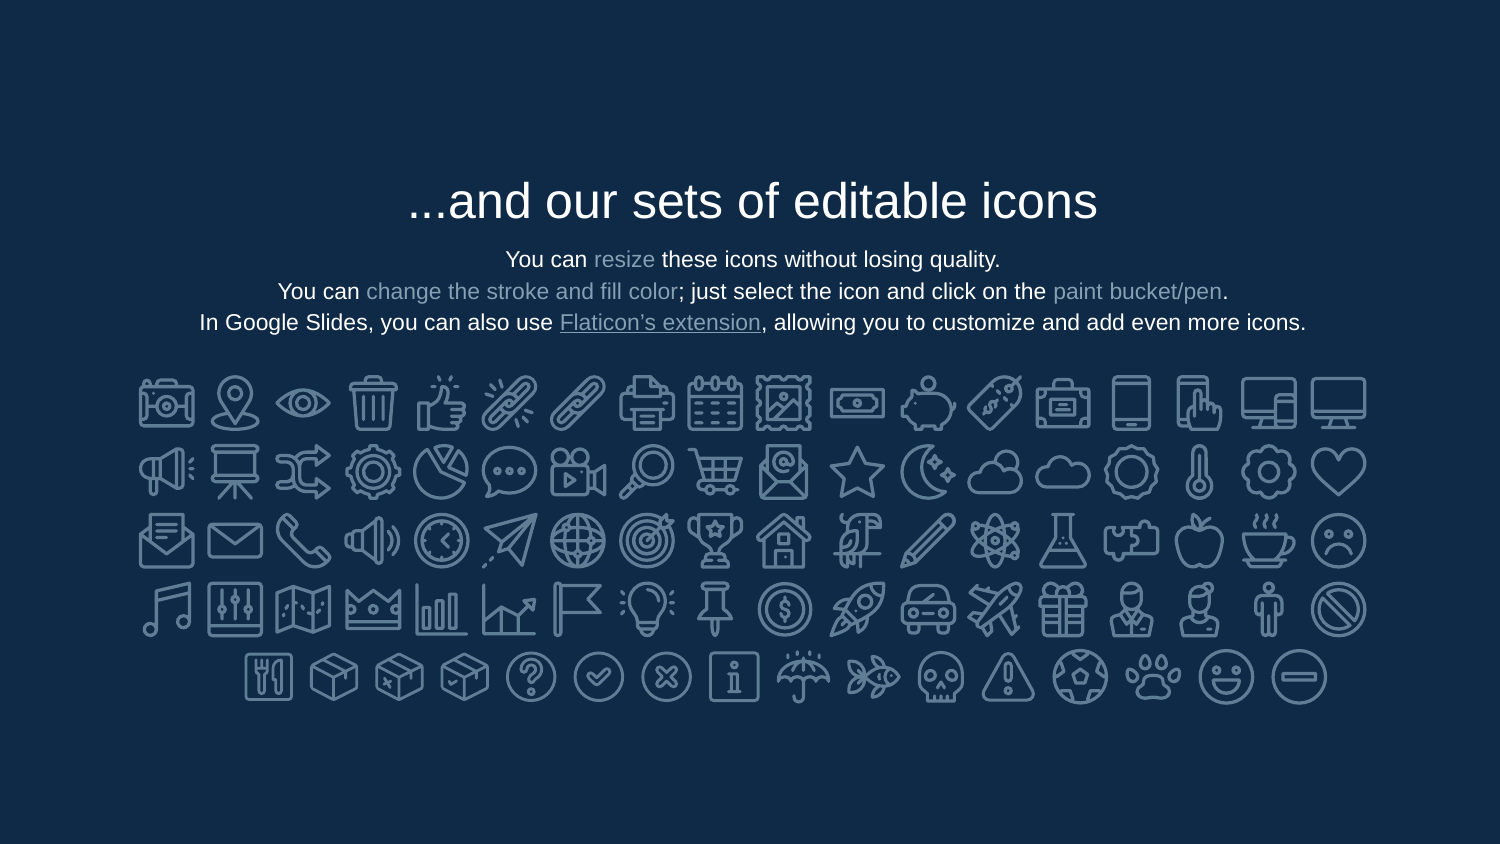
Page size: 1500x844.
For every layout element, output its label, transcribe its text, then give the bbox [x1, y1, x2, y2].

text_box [1241, 512, 1297, 569]
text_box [847, 654, 902, 700]
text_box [440, 652, 490, 702]
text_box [505, 651, 557, 703]
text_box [274, 584, 332, 635]
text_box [1108, 581, 1155, 638]
text_box [553, 581, 602, 638]
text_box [244, 652, 294, 702]
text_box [1052, 648, 1109, 705]
text_box [1176, 375, 1223, 431]
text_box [619, 374, 676, 432]
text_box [412, 443, 471, 501]
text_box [641, 651, 693, 703]
text_box [1310, 447, 1367, 497]
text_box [481, 445, 538, 499]
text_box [687, 512, 744, 569]
list You can resize these icons without losing quality. You can change the stroke and fill color; just select the icon and click on the paint bucket/pen. In Google Slides, you can also use Flaticon’s extension, allowing you to customize and add even more icons. [135, 264, 1371, 344]
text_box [415, 582, 469, 636]
title ...and our sets of editable icons [175, 153, 1332, 233]
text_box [1185, 443, 1214, 501]
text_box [210, 374, 260, 432]
text_box [210, 443, 260, 500]
text_box [207, 522, 264, 559]
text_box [1124, 653, 1182, 701]
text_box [345, 443, 402, 501]
text_box [967, 449, 1024, 495]
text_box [1310, 581, 1367, 638]
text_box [1271, 648, 1328, 705]
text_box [413, 512, 470, 569]
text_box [917, 650, 965, 703]
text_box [1198, 648, 1255, 705]
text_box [776, 649, 831, 704]
text_box [900, 512, 957, 569]
text_box [1310, 376, 1367, 430]
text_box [617, 443, 677, 501]
text_box [549, 375, 606, 431]
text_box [274, 388, 332, 418]
text_box [619, 512, 675, 569]
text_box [480, 374, 539, 432]
text_box [550, 512, 606, 569]
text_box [138, 378, 195, 428]
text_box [344, 515, 403, 566]
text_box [1035, 377, 1091, 429]
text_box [1103, 443, 1160, 501]
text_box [965, 374, 1025, 432]
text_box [754, 581, 813, 637]
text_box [549, 447, 607, 497]
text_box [345, 588, 402, 631]
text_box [832, 512, 883, 569]
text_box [138, 447, 195, 497]
text_box [482, 583, 537, 636]
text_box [900, 374, 957, 432]
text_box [573, 651, 625, 703]
text_box [1038, 581, 1088, 638]
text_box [900, 443, 957, 501]
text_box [758, 443, 809, 501]
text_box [1178, 581, 1221, 638]
text_box [1103, 519, 1160, 562]
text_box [687, 374, 744, 432]
text_box [687, 447, 743, 496]
text_box [275, 443, 331, 500]
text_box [138, 512, 195, 569]
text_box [969, 512, 1021, 569]
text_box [1310, 512, 1367, 569]
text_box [980, 651, 1036, 702]
text_box [1035, 455, 1091, 489]
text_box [375, 652, 424, 702]
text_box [207, 581, 264, 638]
text_box [829, 445, 886, 499]
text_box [348, 374, 399, 432]
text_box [708, 651, 760, 703]
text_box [1240, 443, 1297, 500]
text_box [1174, 512, 1225, 569]
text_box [755, 512, 813, 569]
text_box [755, 374, 812, 432]
text_box [1241, 376, 1297, 430]
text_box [619, 581, 676, 638]
text_box [1254, 581, 1284, 638]
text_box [480, 512, 538, 569]
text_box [829, 387, 886, 419]
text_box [1111, 374, 1152, 432]
text_box [309, 652, 359, 701]
text_box [275, 512, 332, 569]
text_box [142, 581, 192, 638]
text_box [1038, 512, 1088, 569]
text_box [697, 581, 734, 638]
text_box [416, 374, 467, 432]
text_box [966, 581, 1024, 638]
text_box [828, 581, 886, 638]
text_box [900, 583, 957, 635]
